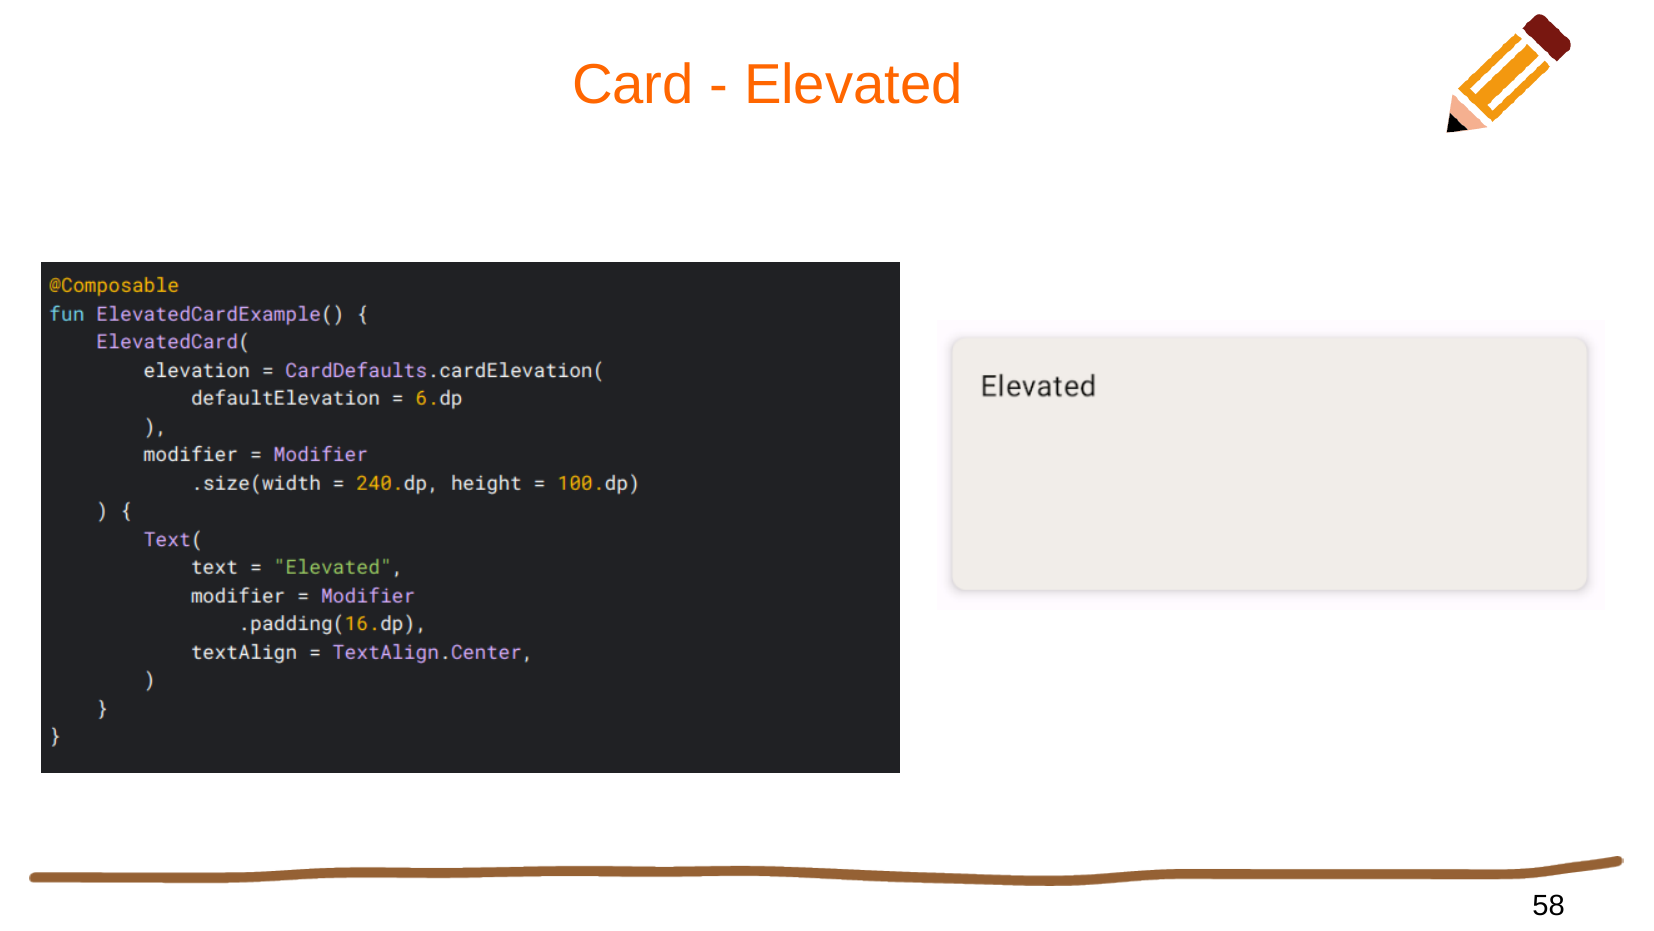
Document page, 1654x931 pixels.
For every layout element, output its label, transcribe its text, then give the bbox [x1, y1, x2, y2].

slide_number 58 [1181, 885, 1565, 930]
title Card - Elevated [88, 29, 1447, 133]
picture [41, 262, 901, 773]
picture [1446, 14, 1571, 133]
picture [29, 856, 1624, 886]
picture [937, 320, 1605, 610]
